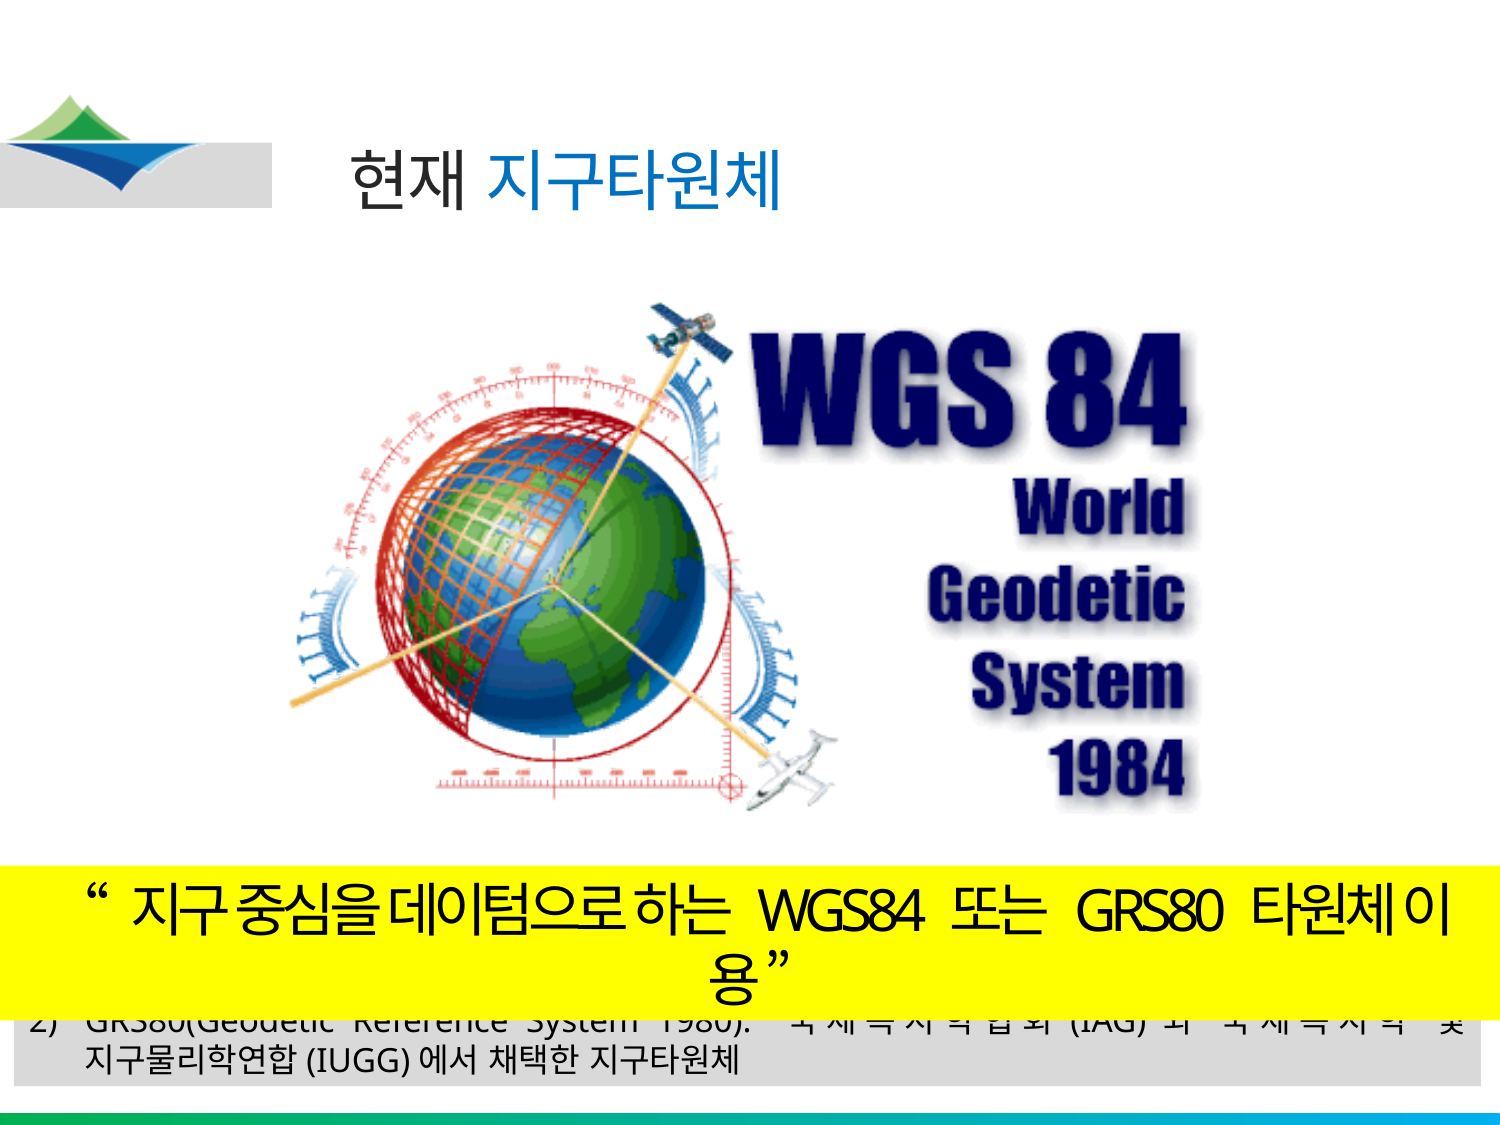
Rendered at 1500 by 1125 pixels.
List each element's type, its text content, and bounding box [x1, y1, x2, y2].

text_box 현재 지구타원체 [334, 131, 799, 226]
text_box “ 지구 중심을 데이텀으로 하는 WGS84 또는 GRS80 타원체 이용 ” [0, 865, 1500, 1021]
text_box WGS84(World Geodetic System 1984): 미국이 군사·GPS 운용을 목적으로 구축한 지구타원체 GRS80(Geodetic Reference System 1980): 국제측지학협회(IAG)와 국제측지학 및 지구물리학연합(IUGG)에서 채택한 지구타원체 [13, 1021, 1481, 1087]
text_box [0, 1111, 1500, 1125]
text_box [0, 94, 273, 209]
picture [286, 286, 1214, 827]
